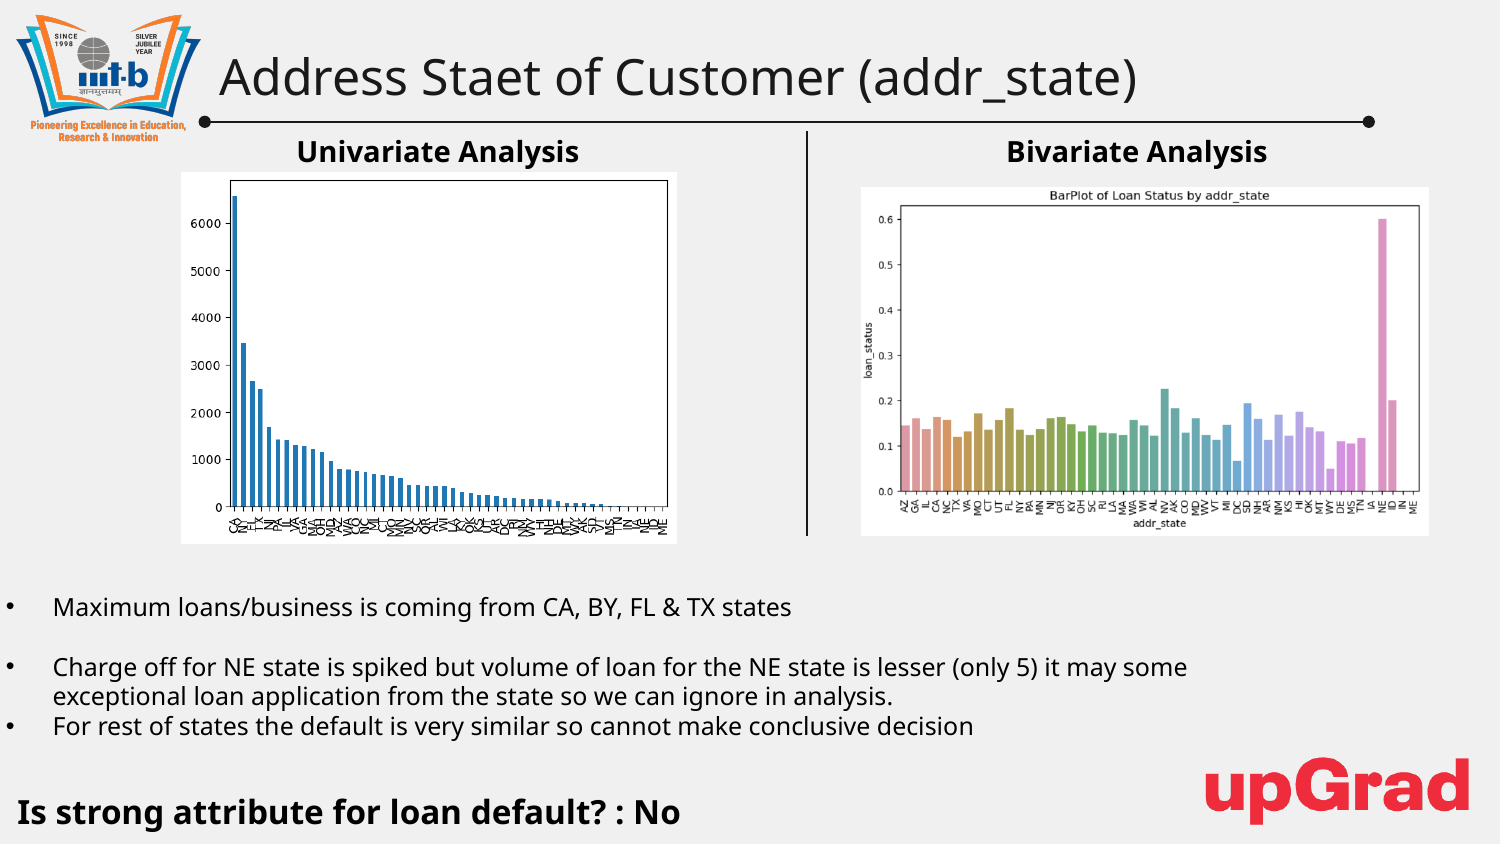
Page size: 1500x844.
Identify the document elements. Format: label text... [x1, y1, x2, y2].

picture [1161, 615, 1500, 844]
picture [0, 1, 217, 155]
picture [180, 172, 677, 545]
text_box Address Staet of Customer (addr_state) [204, 30, 1469, 125]
text_box Bivariate Analysis [965, 131, 1305, 181]
text_box Univariate Analysis [255, 131, 595, 171]
text_box Maximum loans/business is coming from CA, BY, FL & TX states Charge off for NE state is spiked but volume of loan for the NE state is lesser (only 5) it may some exceptional loan application from the state so we can ignore in analysis. For rest of states the default is very similar so cannot make conclusive decision [0, 576, 1244, 656]
picture [861, 186, 1429, 537]
text_box Is strong attribute for loan default? : No [0, 775, 1115, 844]
